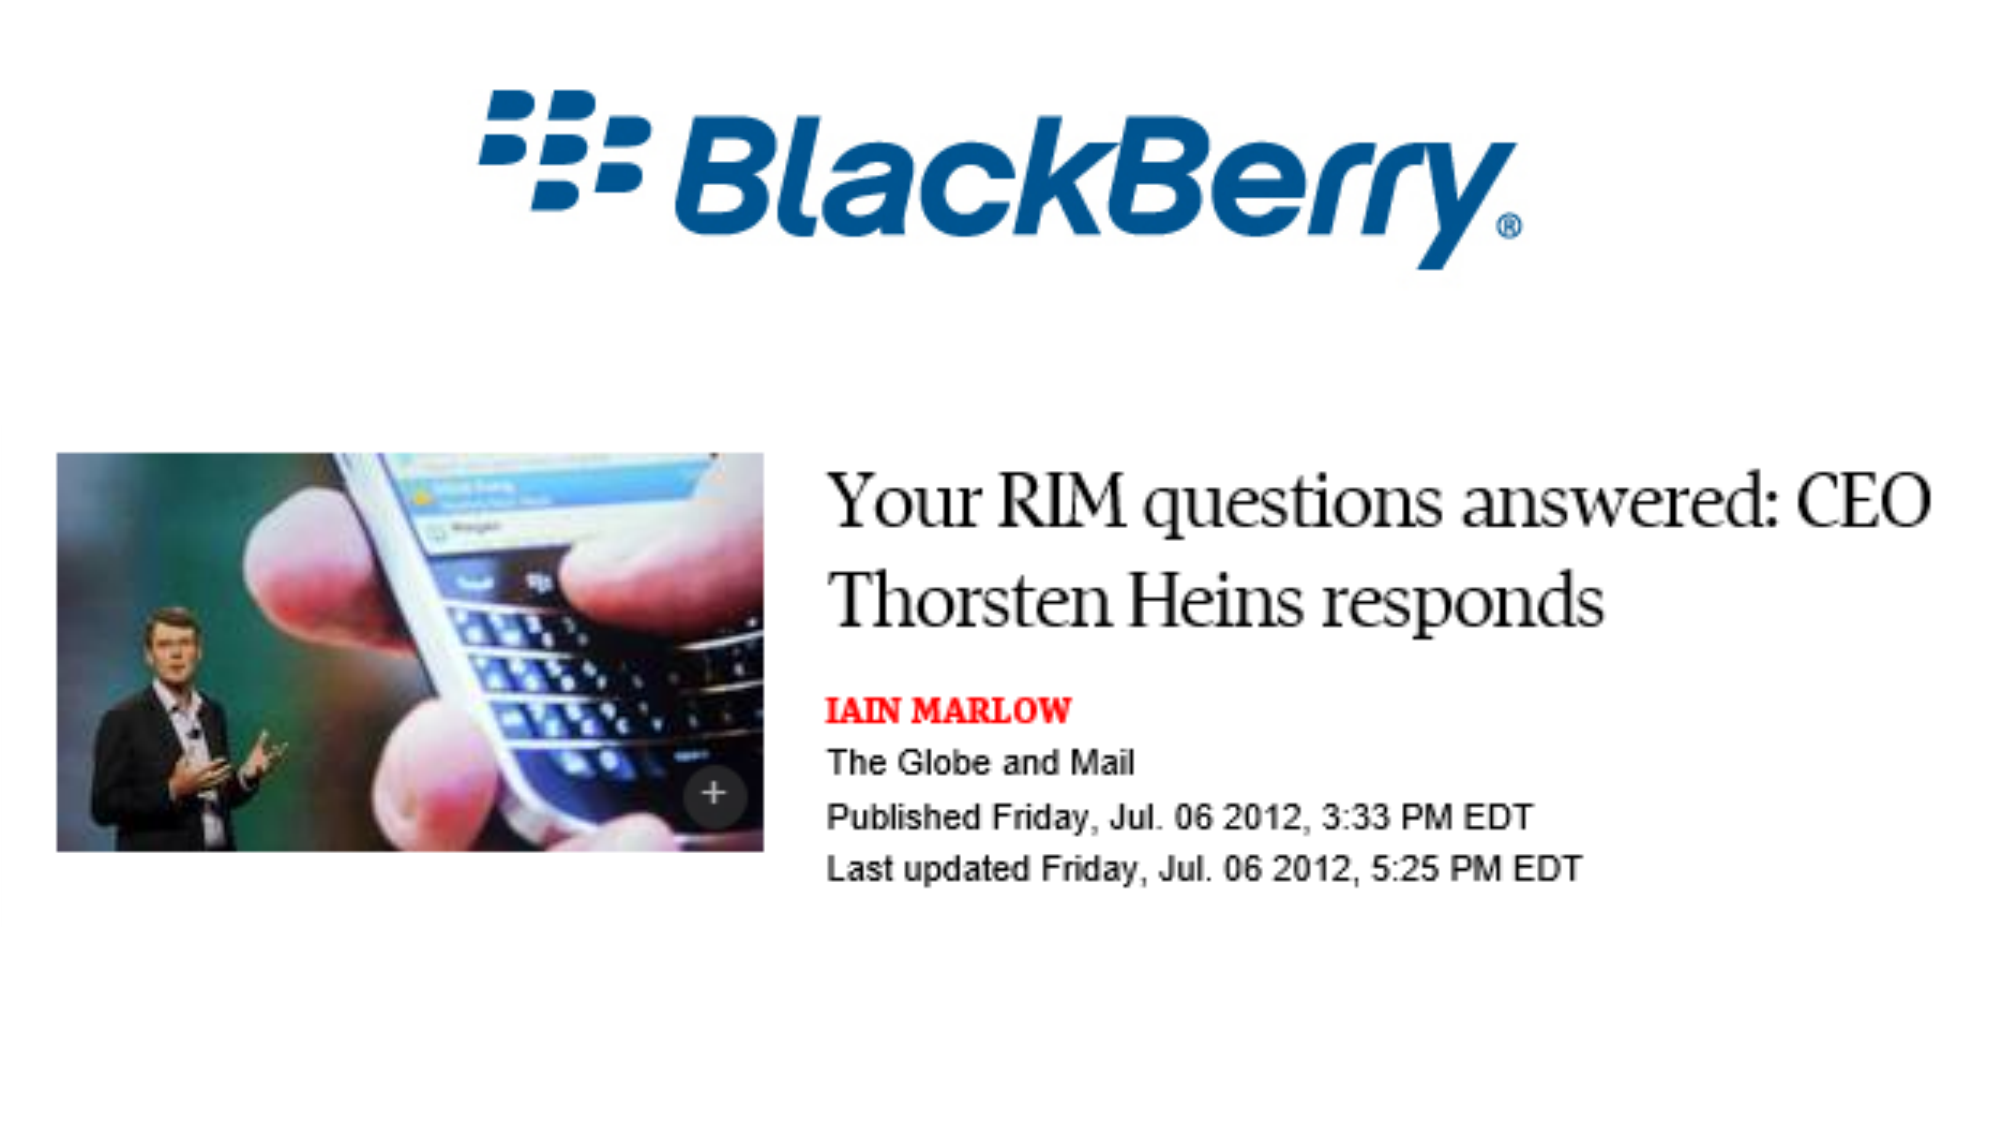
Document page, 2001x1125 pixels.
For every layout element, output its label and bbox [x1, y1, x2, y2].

picture [447, 47, 1552, 330]
picture [0, 425, 2000, 927]
